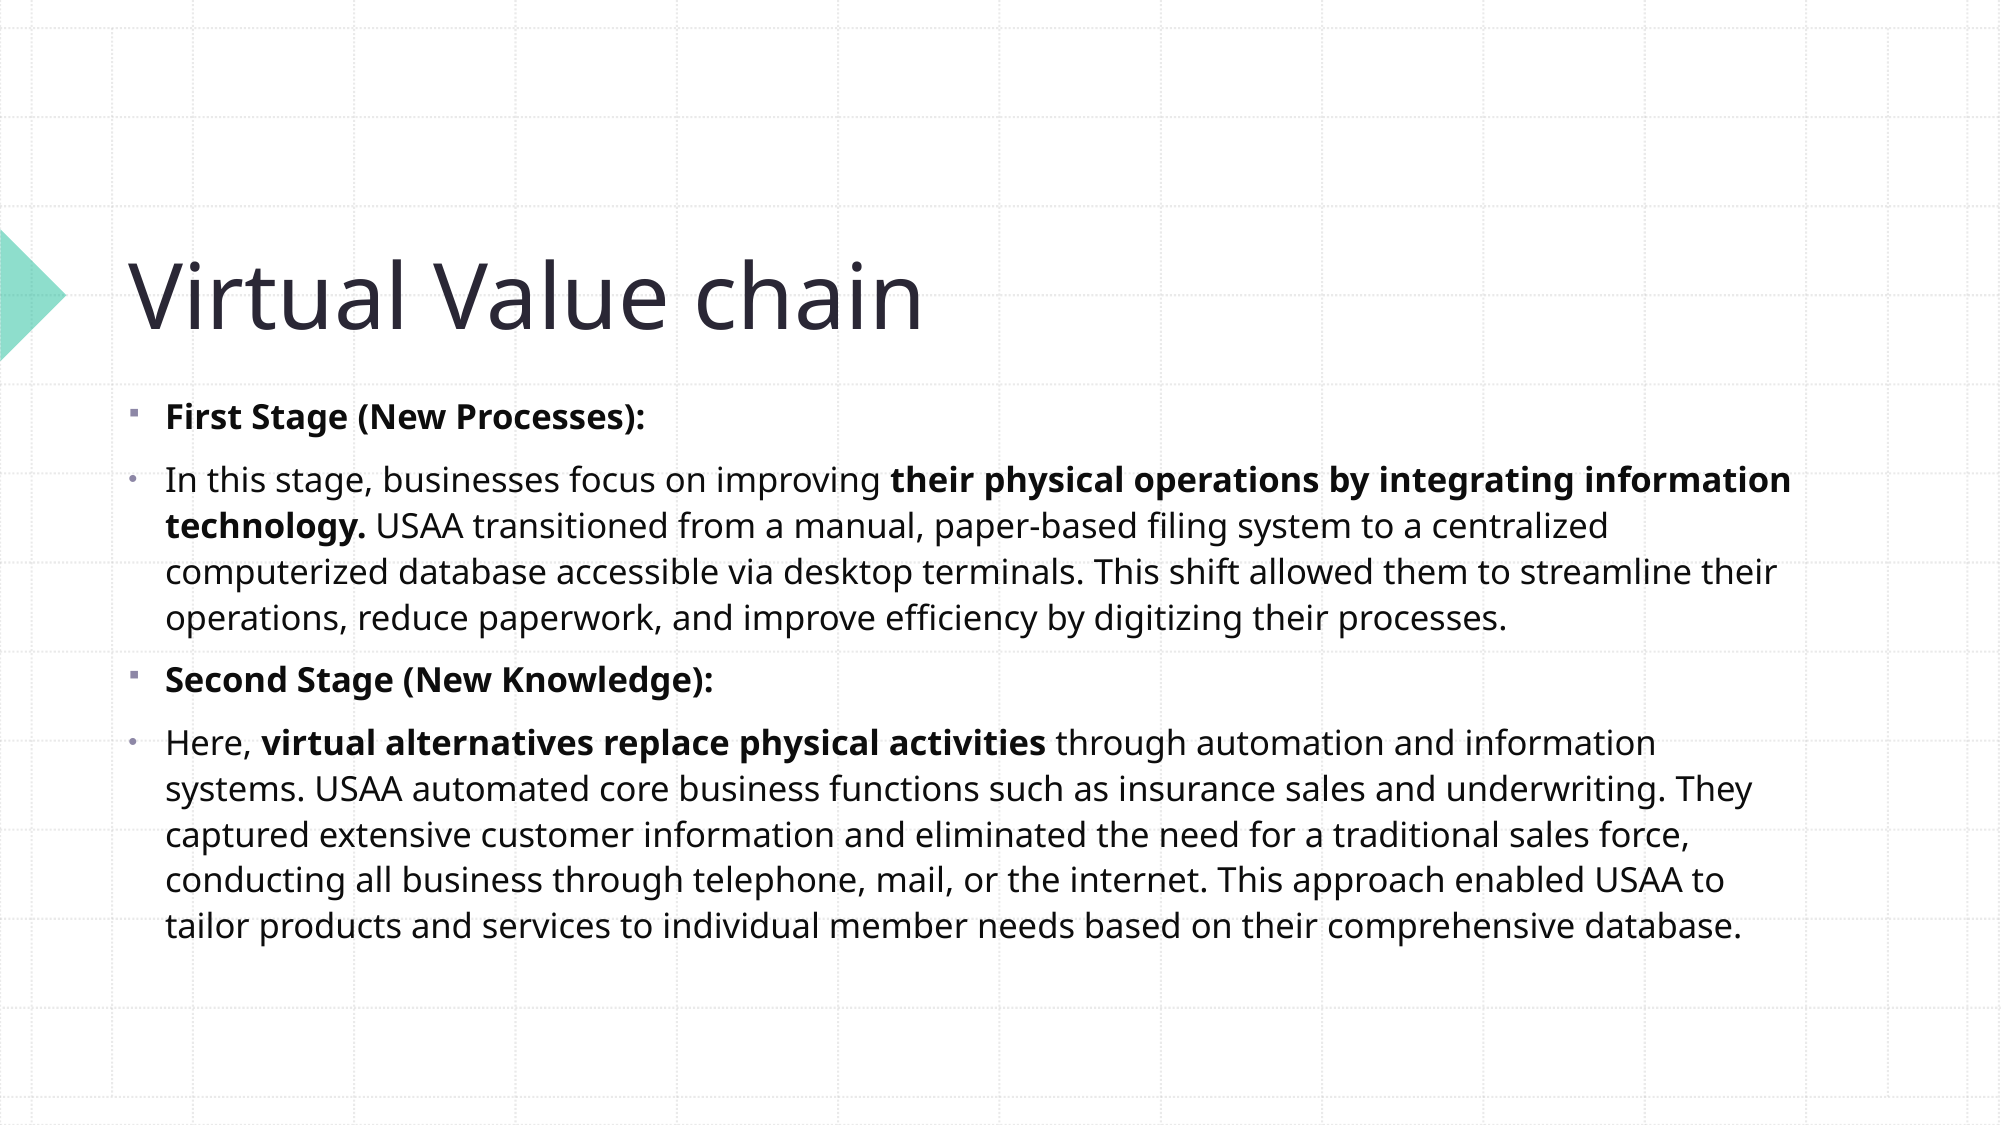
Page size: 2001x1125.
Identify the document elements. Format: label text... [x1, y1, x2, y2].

title Virtual Value chain [113, 119, 1808, 356]
list First Stage (New Processes): In this stage, businesses focus on improving their physical operations by integrating information technology. USAA transitioned from a manual, paper-based filing system to a centralized computerized database accessible via desktop terminals. This shift allowed them to streamline their operations, reduce paperwork, and improve efficiency by digitizing their processes. Second Stage (New Knowledge): Here, virtual alternatives replace physical activities through automation and information systems. USAA automated core business functions such as insurance sales and underwriting. They captured extensive customer information and eliminated the need for a traditional sales force, conducting all business through telephone, mail, or the internet. This approach enabled USAA to tailor products and services to individual member needs based on their comprehensive database. [113, 383, 1808, 969]
